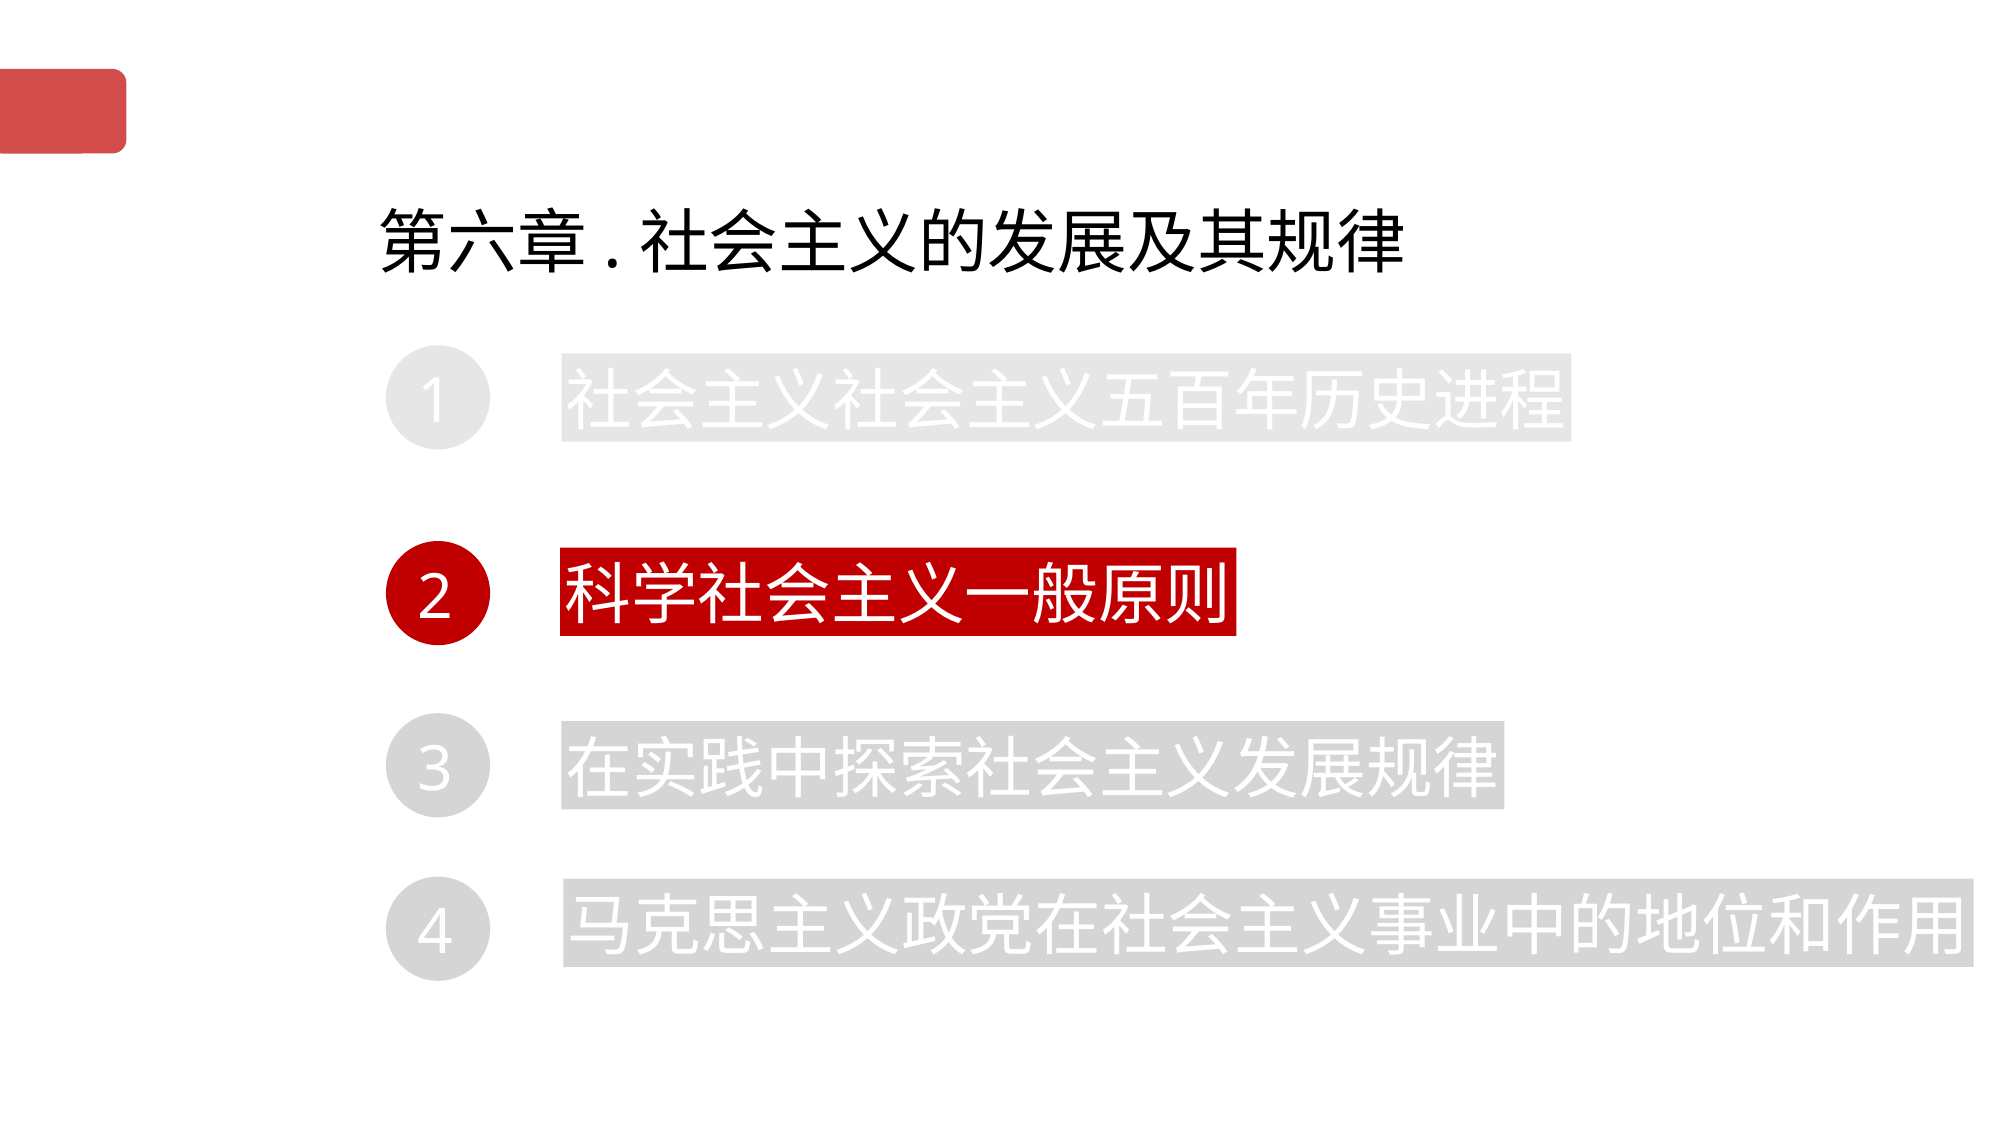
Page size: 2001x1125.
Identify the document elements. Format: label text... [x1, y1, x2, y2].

text_box 科学社会主义一般原则 [560, 547, 1237, 636]
text_box 马克思主义政党在社会主义事业中的地位和作用 [563, 878, 1974, 967]
text_box 4 [385, 876, 491, 981]
text_box 第六章.社会主义的发展及其规律 [373, 152, 1411, 286]
text_box 1 [385, 345, 491, 450]
text_box 3 [385, 713, 491, 818]
text_box 2 [385, 541, 491, 646]
text_box 在实践中探索社会主义发展规律 [561, 721, 1505, 810]
text_box 社会主义社会主义五百年历史进程 [561, 353, 1572, 442]
